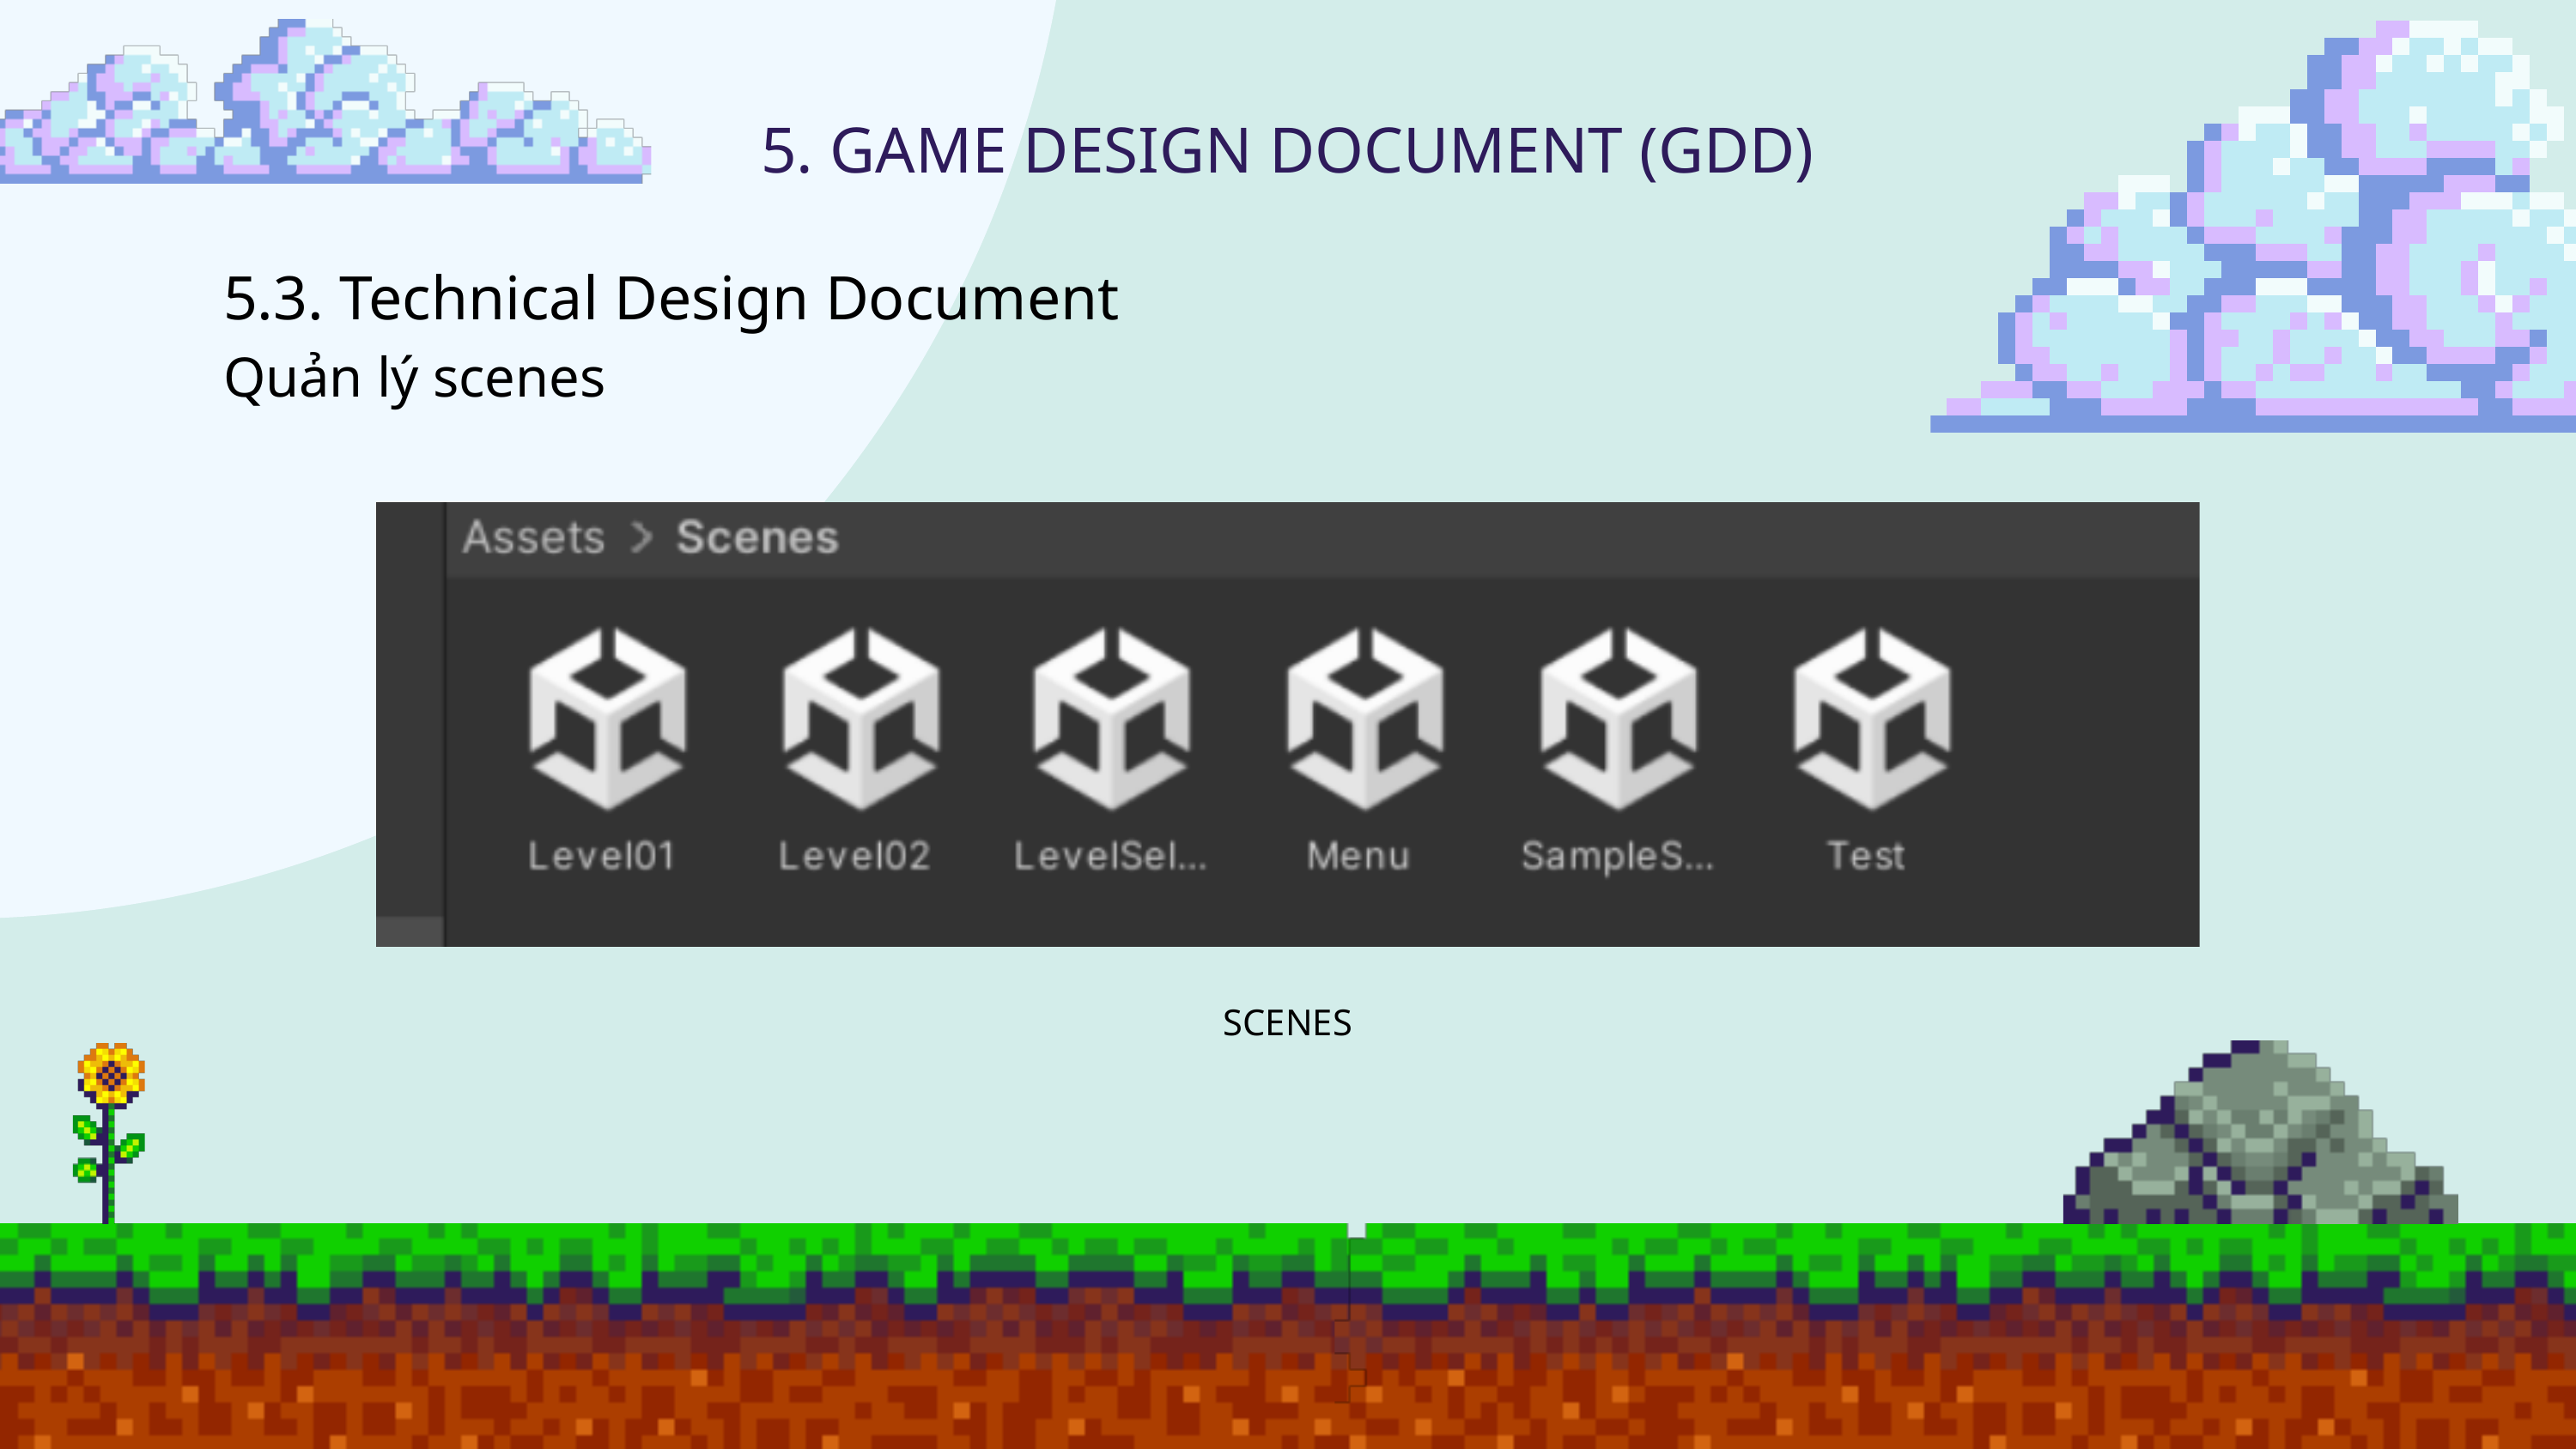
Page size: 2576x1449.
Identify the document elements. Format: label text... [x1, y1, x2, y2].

text_box [2063, 1040, 2458, 1224]
text_box [0, 1223, 1334, 1449]
text_box [72, 1043, 145, 1224]
text_box [1930, 21, 2576, 433]
text_box [376, 502, 2200, 947]
text_box 5.3. Technical Design Document Quản lý scenes [1082, 221, 1852, 409]
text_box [0, 0, 1076, 919]
text_box 5. GAME DESIGN DOCUMENT (GDD) [1082, 97, 2261, 185]
text_box [1334, 1223, 2576, 1449]
text_box SCENES [1213, 992, 1363, 1043]
